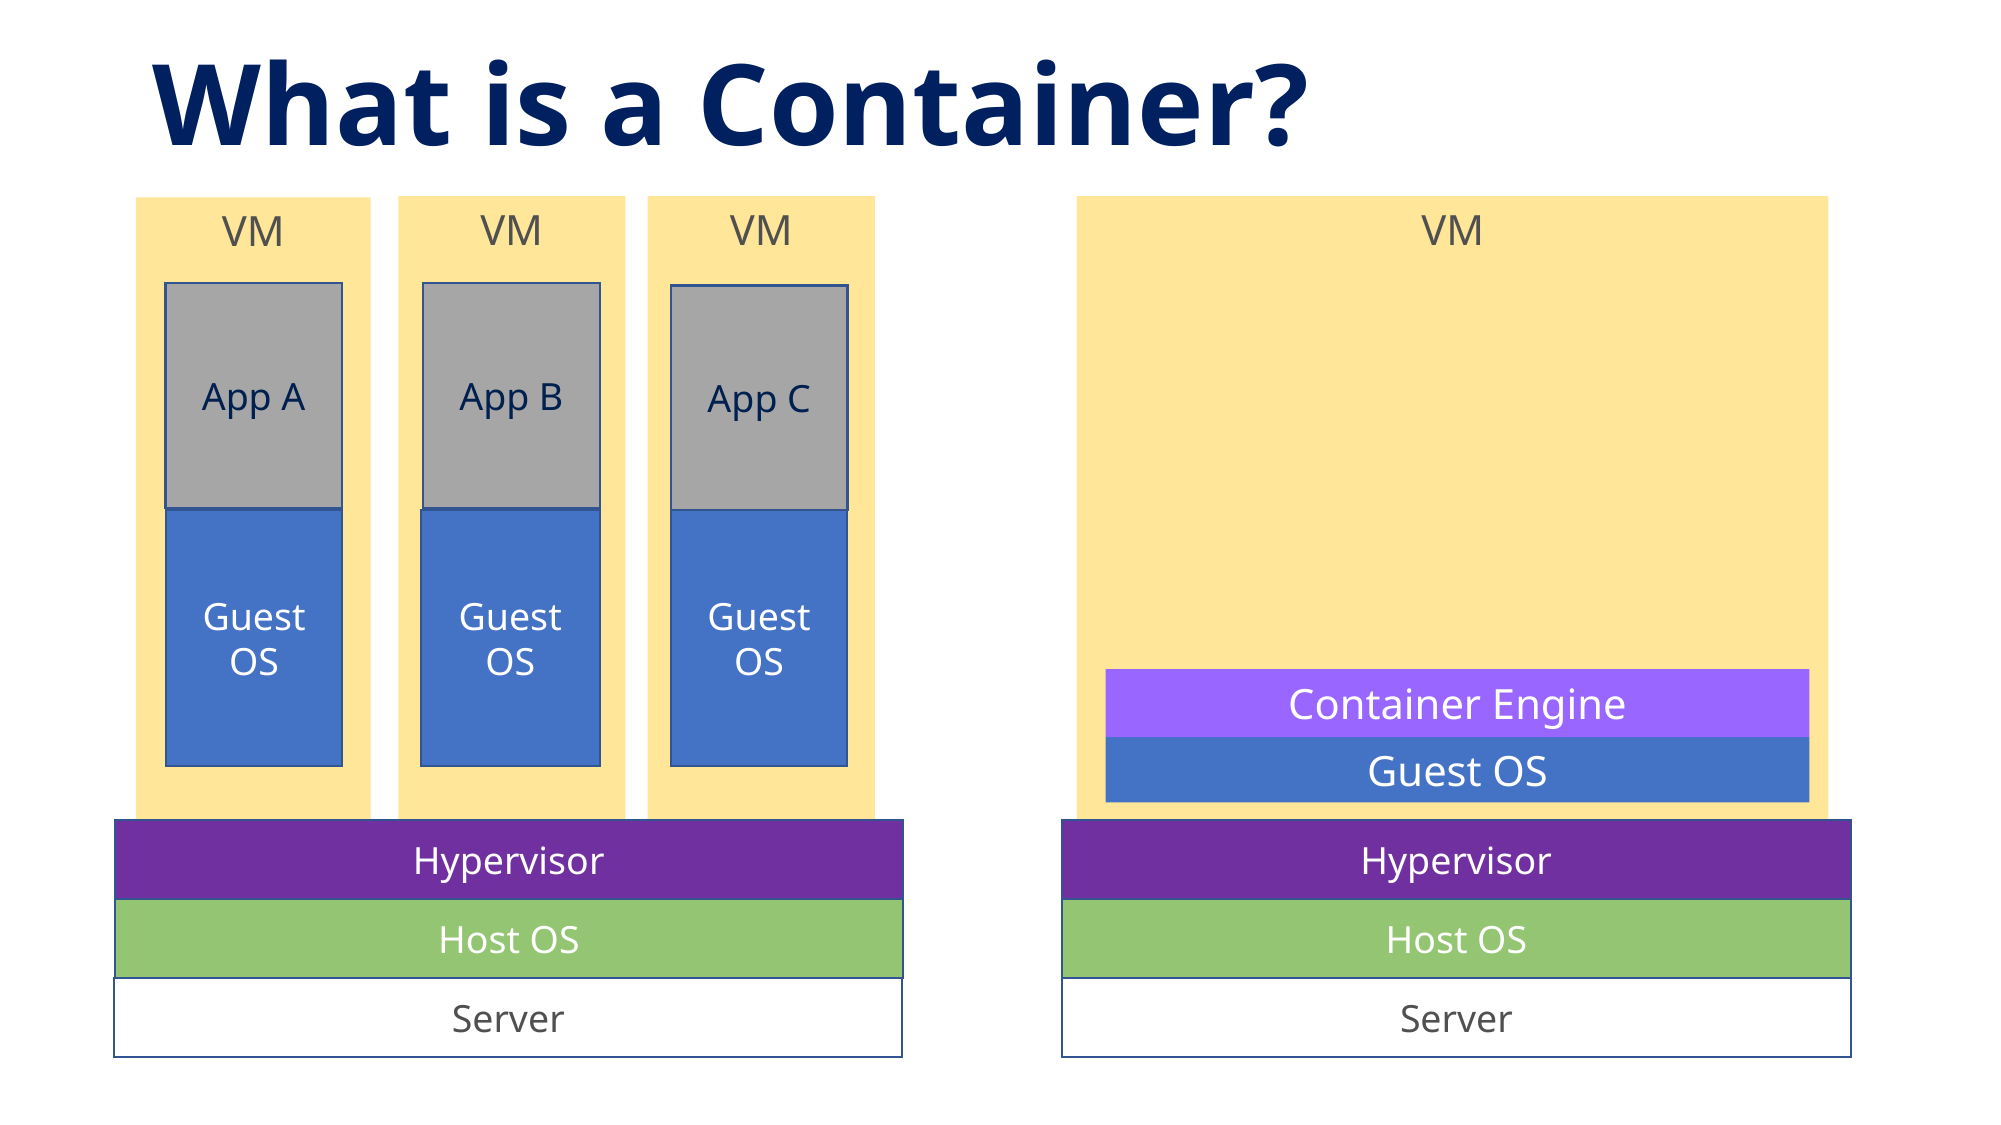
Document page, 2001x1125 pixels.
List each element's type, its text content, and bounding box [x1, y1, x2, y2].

text_box Host OS [114, 900, 904, 979]
text_box Server [113, 977, 903, 1058]
text_box Guest OS [165, 509, 343, 767]
text_box Guest OS [670, 511, 848, 767]
text_box Guest OS [1105, 738, 1810, 803]
text_box Host OS [1061, 900, 1852, 979]
text_box VM [135, 196, 372, 819]
text_box App A [164, 282, 343, 509]
text_box VM [647, 219, 876, 819]
text_box Hypervisor [114, 819, 904, 900]
text_box Guest OS [420, 509, 601, 767]
text_box App B [422, 282, 601, 509]
text_box VM [397, 219, 626, 819]
text_box Server [1061, 979, 1852, 1058]
text_box VM [1076, 219, 1829, 819]
text_box App C [670, 284, 849, 511]
title What is a Container? [137, 0, 1863, 219]
text_box Hypervisor [1061, 819, 1852, 900]
text_box Container Engine [1105, 668, 1810, 738]
